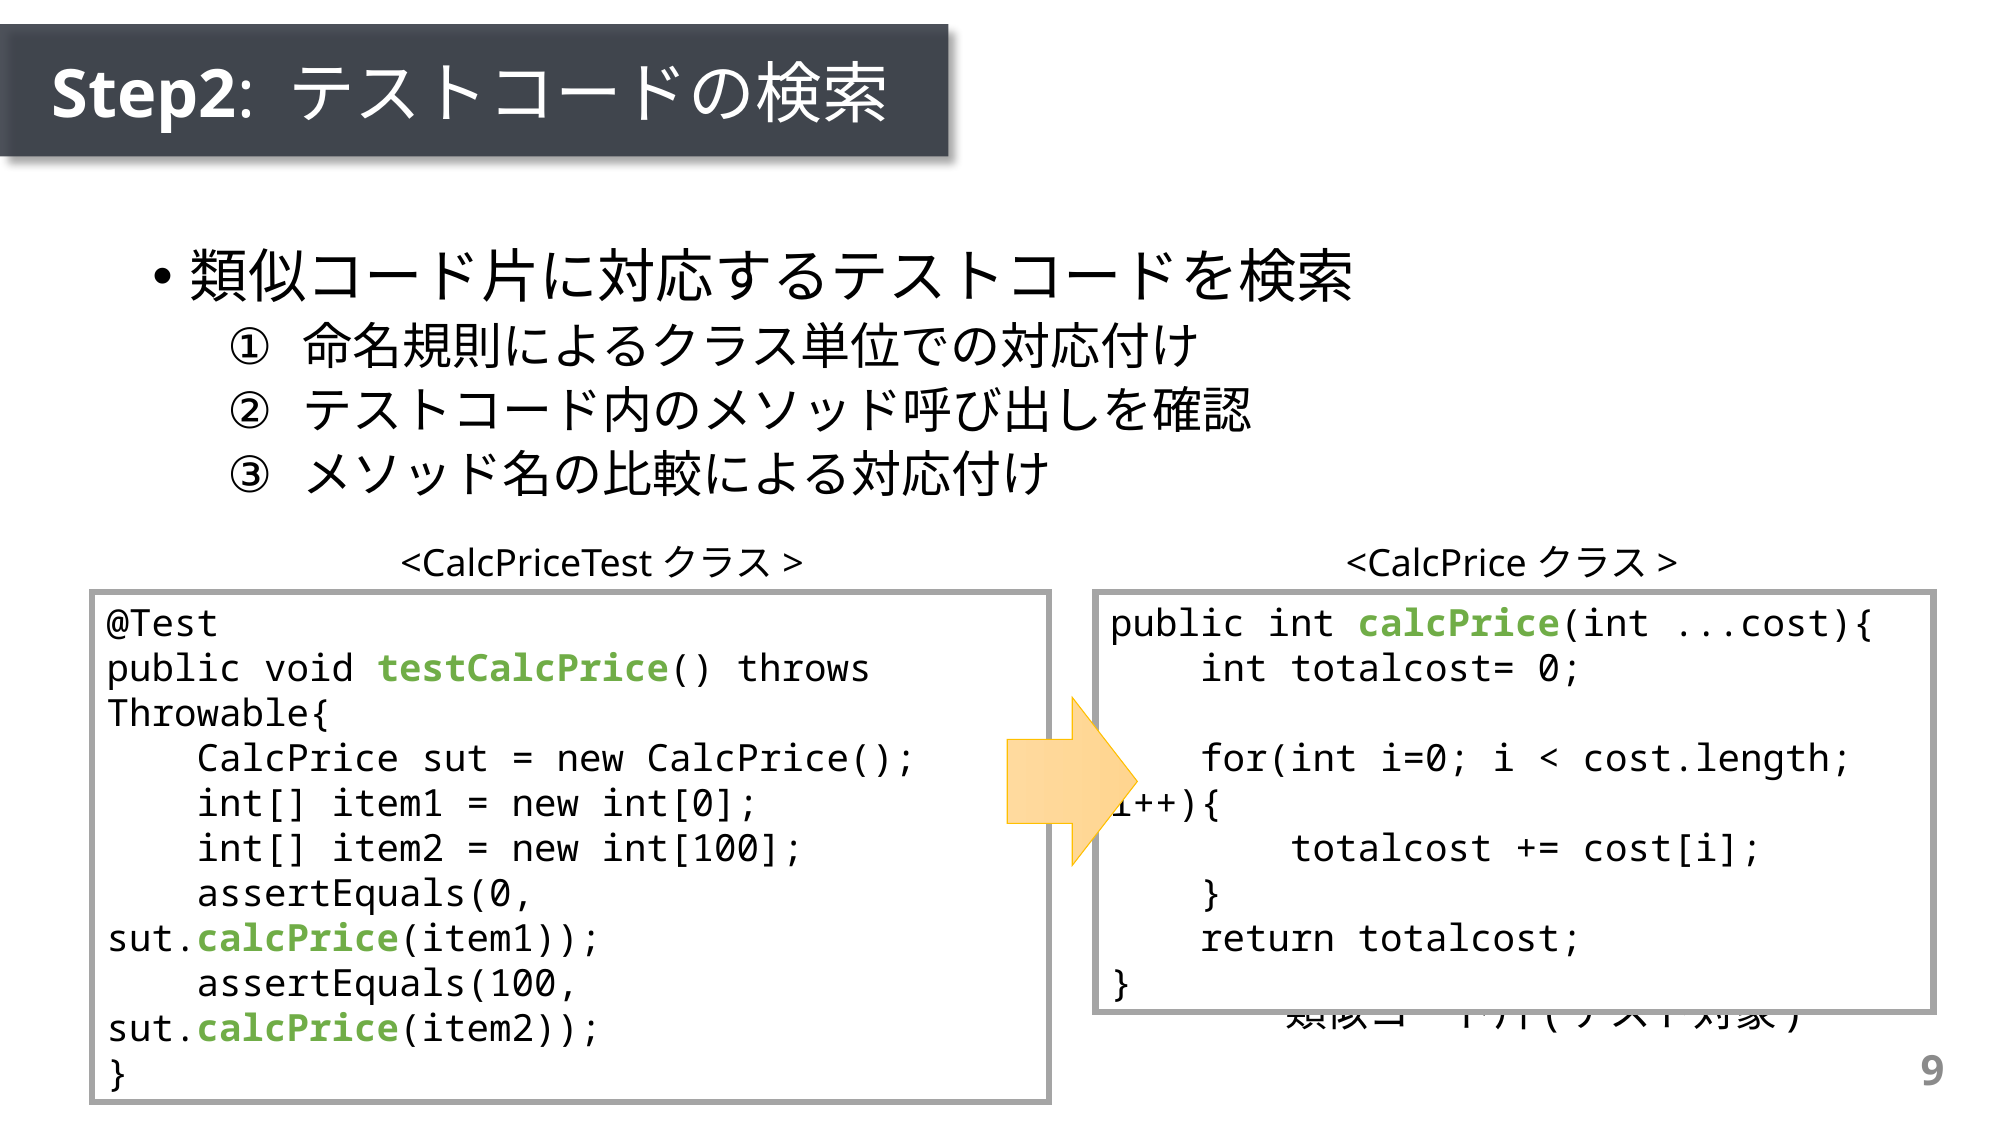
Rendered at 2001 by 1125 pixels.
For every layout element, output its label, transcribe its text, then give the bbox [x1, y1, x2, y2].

text_box <CalcPriceクラス> [1331, 531, 1754, 592]
list 類似コード片に対応するテストコードを検索 命名規則によるクラス単位での対応付け テストコード内のメソッド呼び出しを確認 メソッド名の比較による対応付け [137, 240, 1863, 520]
title Step2: テストコードの検索 [36, 36, 957, 156]
text_box @Test public void testCalcPrice() throws Throwable{ CalcPrice sut = new CalcPrice(); int[] item1 = new int[0]; int[] item2 = new int[100]; assertEquals(0, sut.calcPrice(item1)); assertEquals(100, sut.calcPrice(item2)); } [91, 591, 1050, 1103]
text_box public int calcPrice(int ...cost){ int totalcost= 0; for(int i=0; i < cost.length; i++){ totalcost += cost[i]; } return totalcost; } [1094, 591, 1934, 1013]
text_box <CalcPriceTestクラス> [385, 531, 844, 592]
text_box 類似コード片(テスト対象) [1213, 1013, 1871, 1042]
text_box [1006, 695, 1139, 867]
